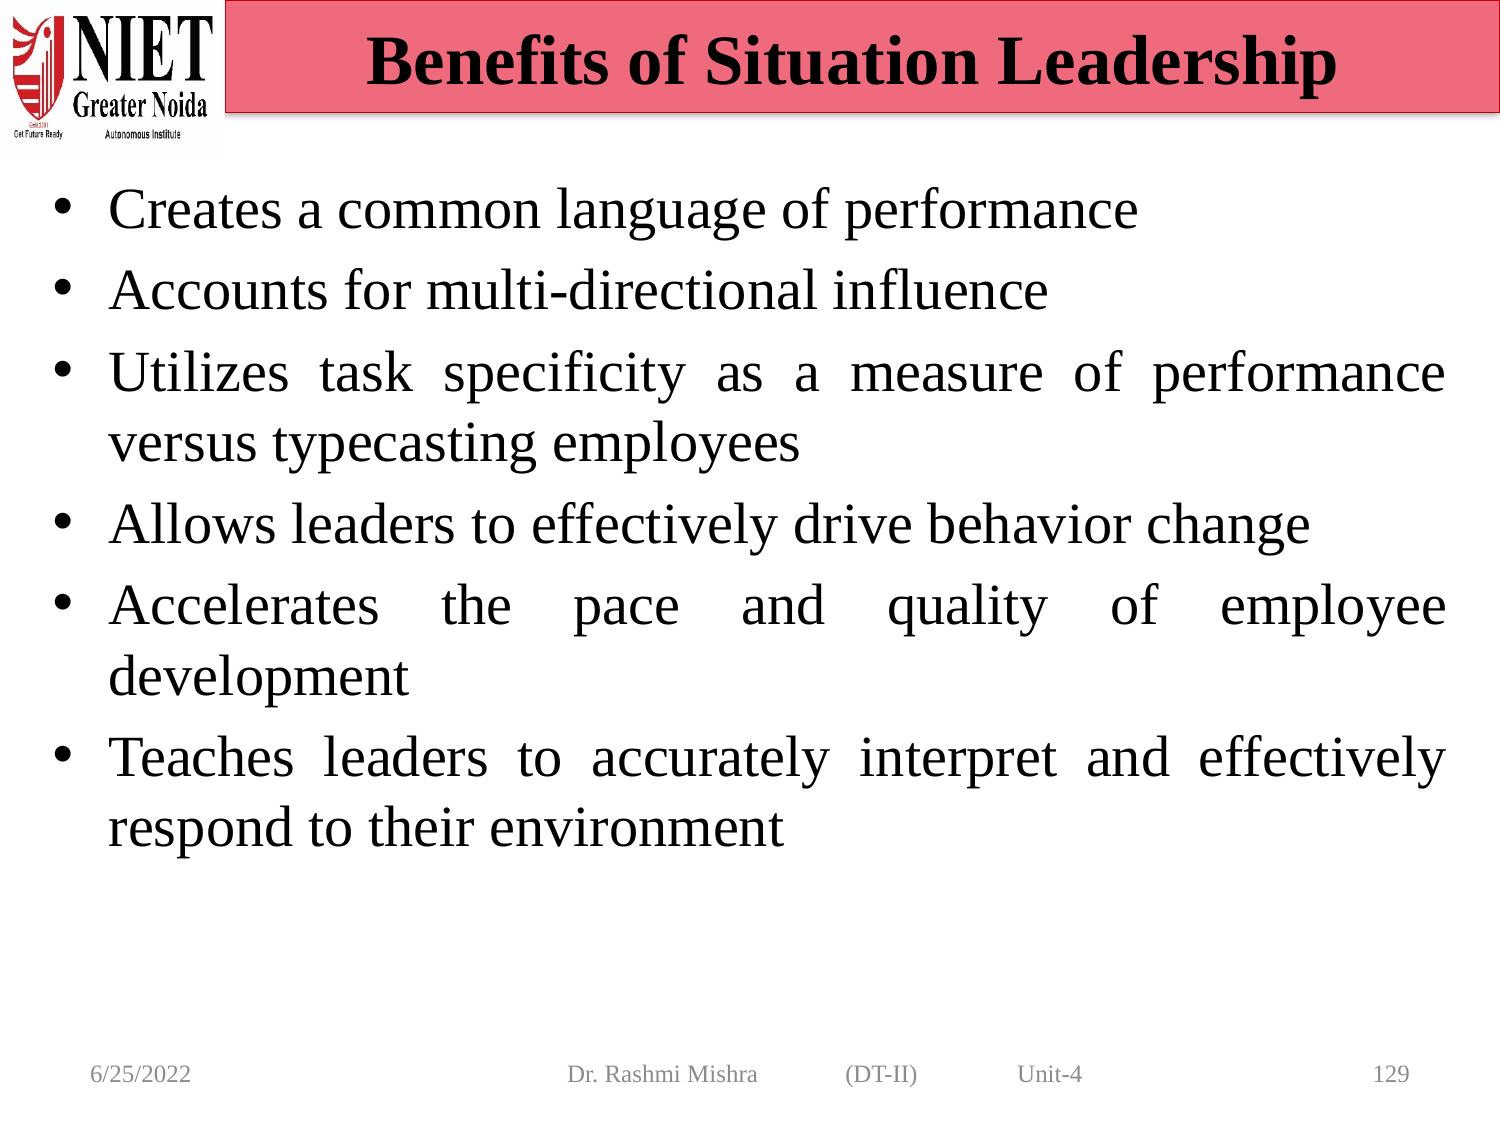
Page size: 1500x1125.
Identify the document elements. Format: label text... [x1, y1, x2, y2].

text_box Benefits of Situation Leadership [226, 0, 1500, 113]
list Creates a common language of performance Accounts for multi-directional influence Utilizes task specificity as a measure of performance versus typecasting employees Allows leaders to effectively drive behavior change Accelerates the pace and quality of employee development Teaches leaders to accurately interpret and effectively respond to their environment [37, 162, 1463, 1000]
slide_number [75, 1042, 412, 1103]
slide_number 129 [1074, 1042, 1425, 1103]
footer Dr. Rashmi Mishra (DT-II) Unit-4 [412, 1042, 1074, 1103]
picture [0, 0, 226, 156]
